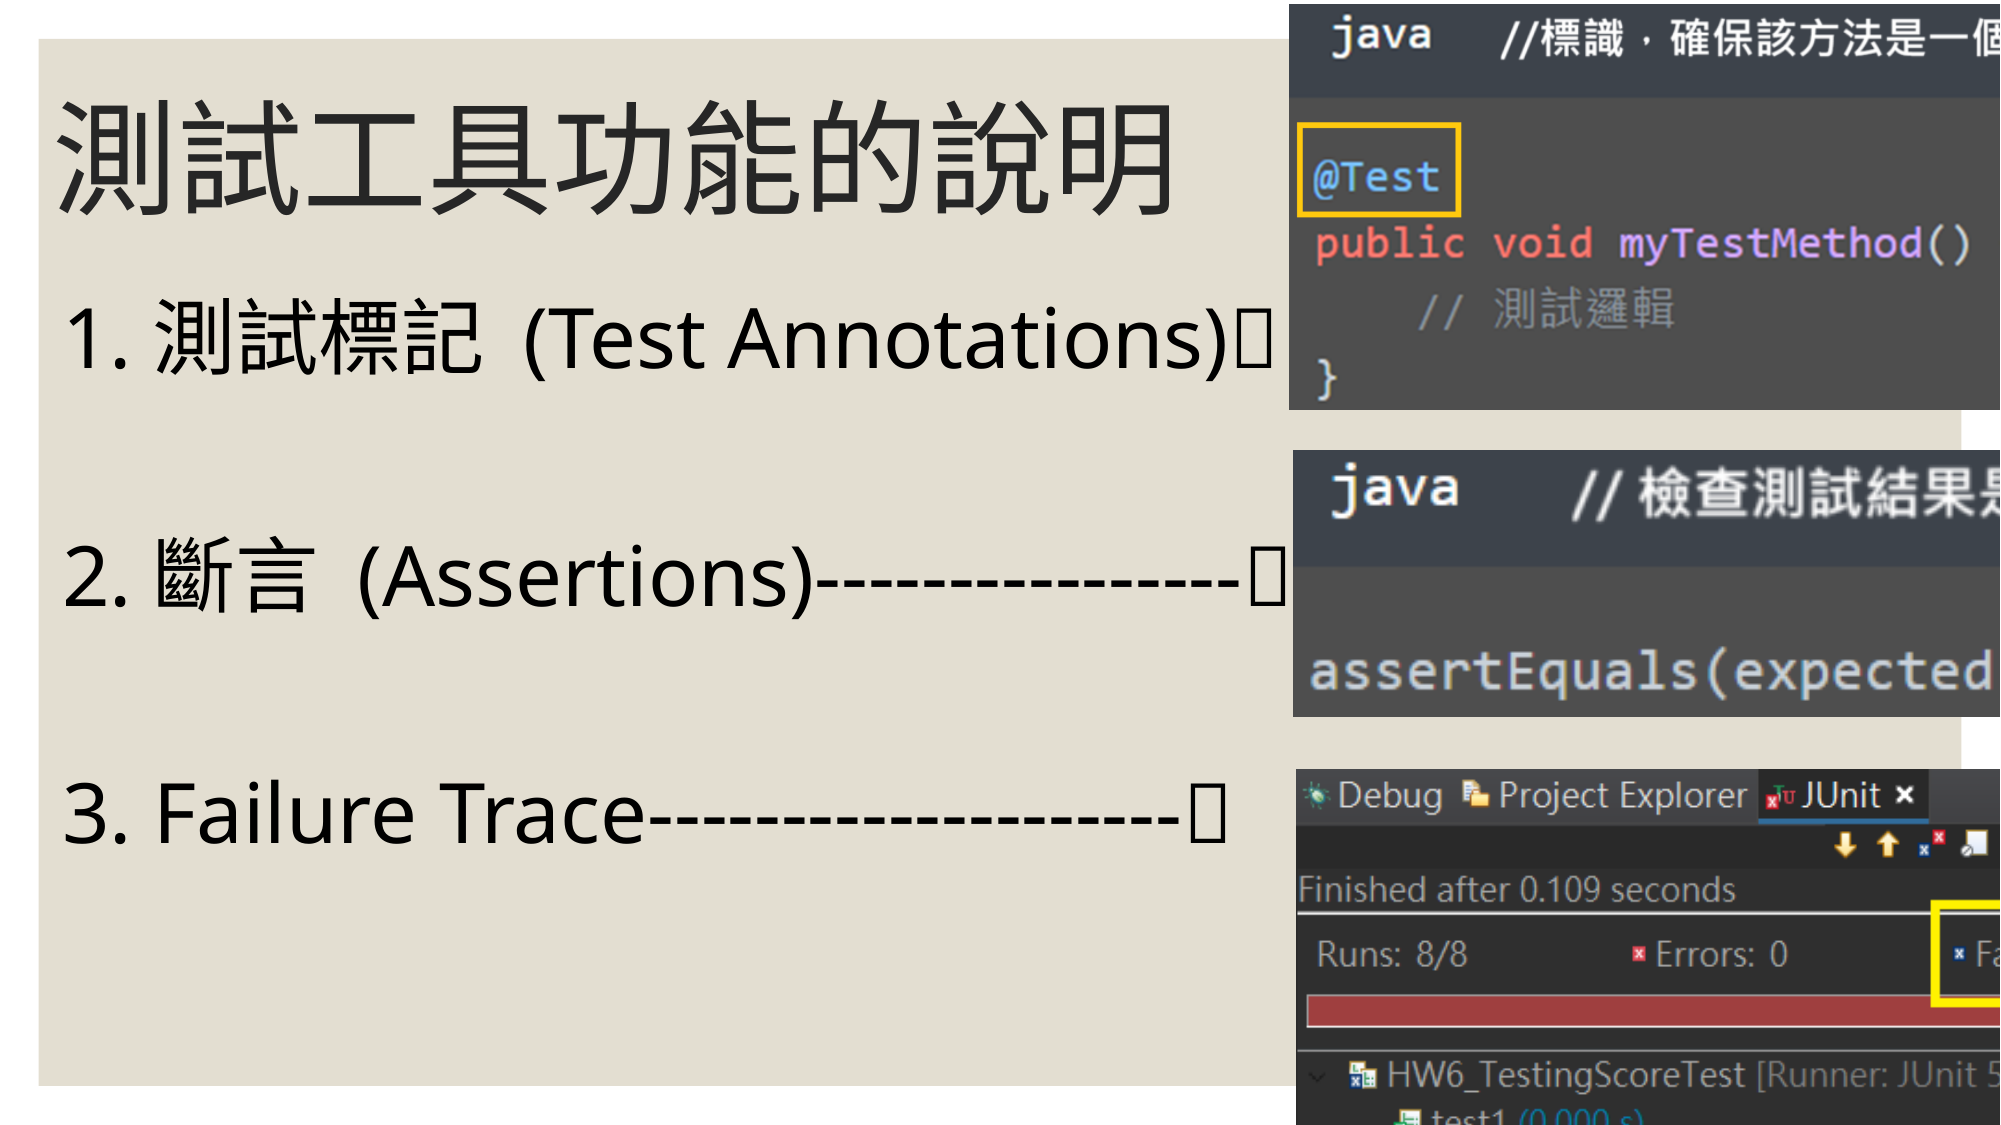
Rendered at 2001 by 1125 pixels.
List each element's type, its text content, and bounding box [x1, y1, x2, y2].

picture [1293, 450, 2000, 717]
picture [1296, 769, 2000, 1125]
picture [1289, 4, 2000, 410]
list 1.測試標記 (Test Annotations) 2.斷言 (Assertions)---------------- 3. Failure Trace-------------------- [47, 277, 1825, 990]
title 測試工具功能的說明 [37, 0, 1825, 331]
